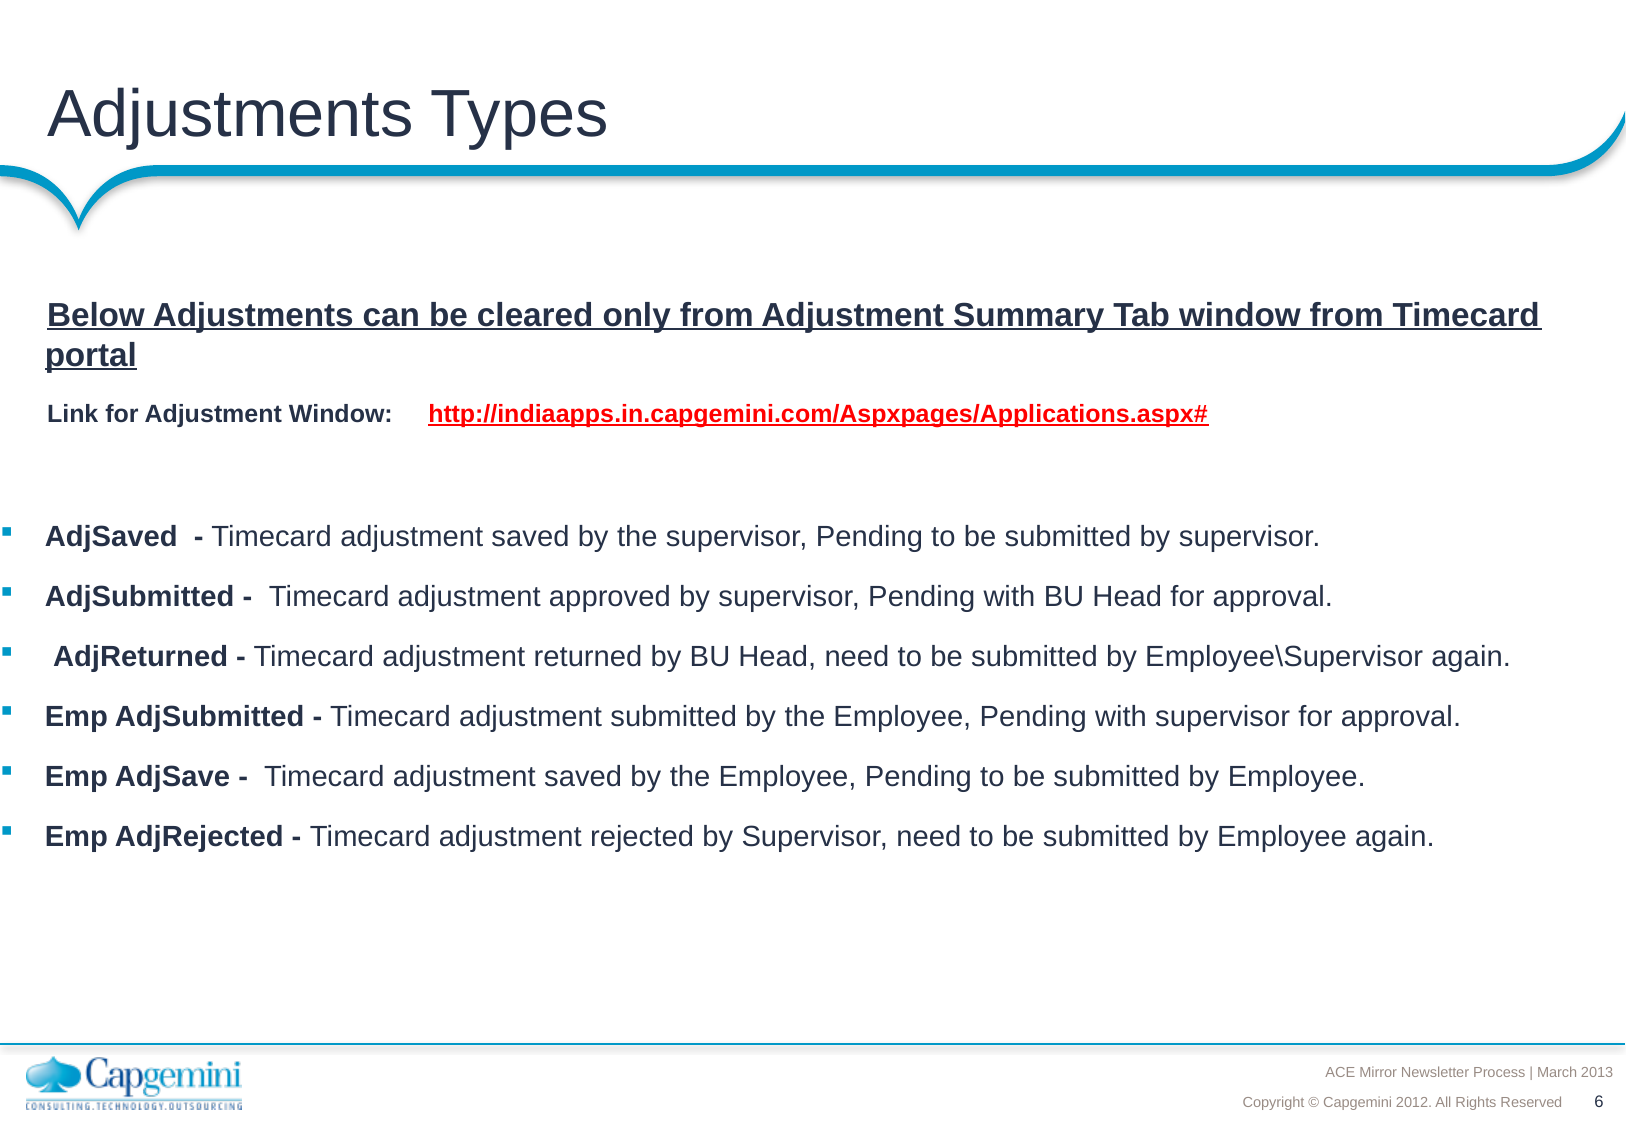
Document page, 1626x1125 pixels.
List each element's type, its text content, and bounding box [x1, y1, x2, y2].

picture [26, 1056, 242, 1110]
list Below Adjustments can be cleared only from Adjustment Summary Tab window from Timecard portal Link for Adjustment Window: http://indiaapps.in.capgemini.com/Aspxpages/Applications.aspx# AdjSaved - Timecard adjustment saved by the supervisor, Pending to be submitted by supervisor. AdjSubmitted - Timecard adjustment approved by supervisor, Pending with BU Head for approval. AdjReturned - Timecard adjustment returned by BU Head, need to be submitted by Employee\Supervisor again. Emp AdjSubmitted - Timecard adjustment submitted by the Employee, Pending with supervisor for approval. Emp AdjSave - Timecard adjustment saved by the Employee, Pending to be submitted by Employee. Emp AdjRejected - Timecard adjustment rejected by Supervisor, need to be submitted by Employee again. [0, 228, 1625, 1014]
title Adjustments Types [0, 0, 1625, 228]
